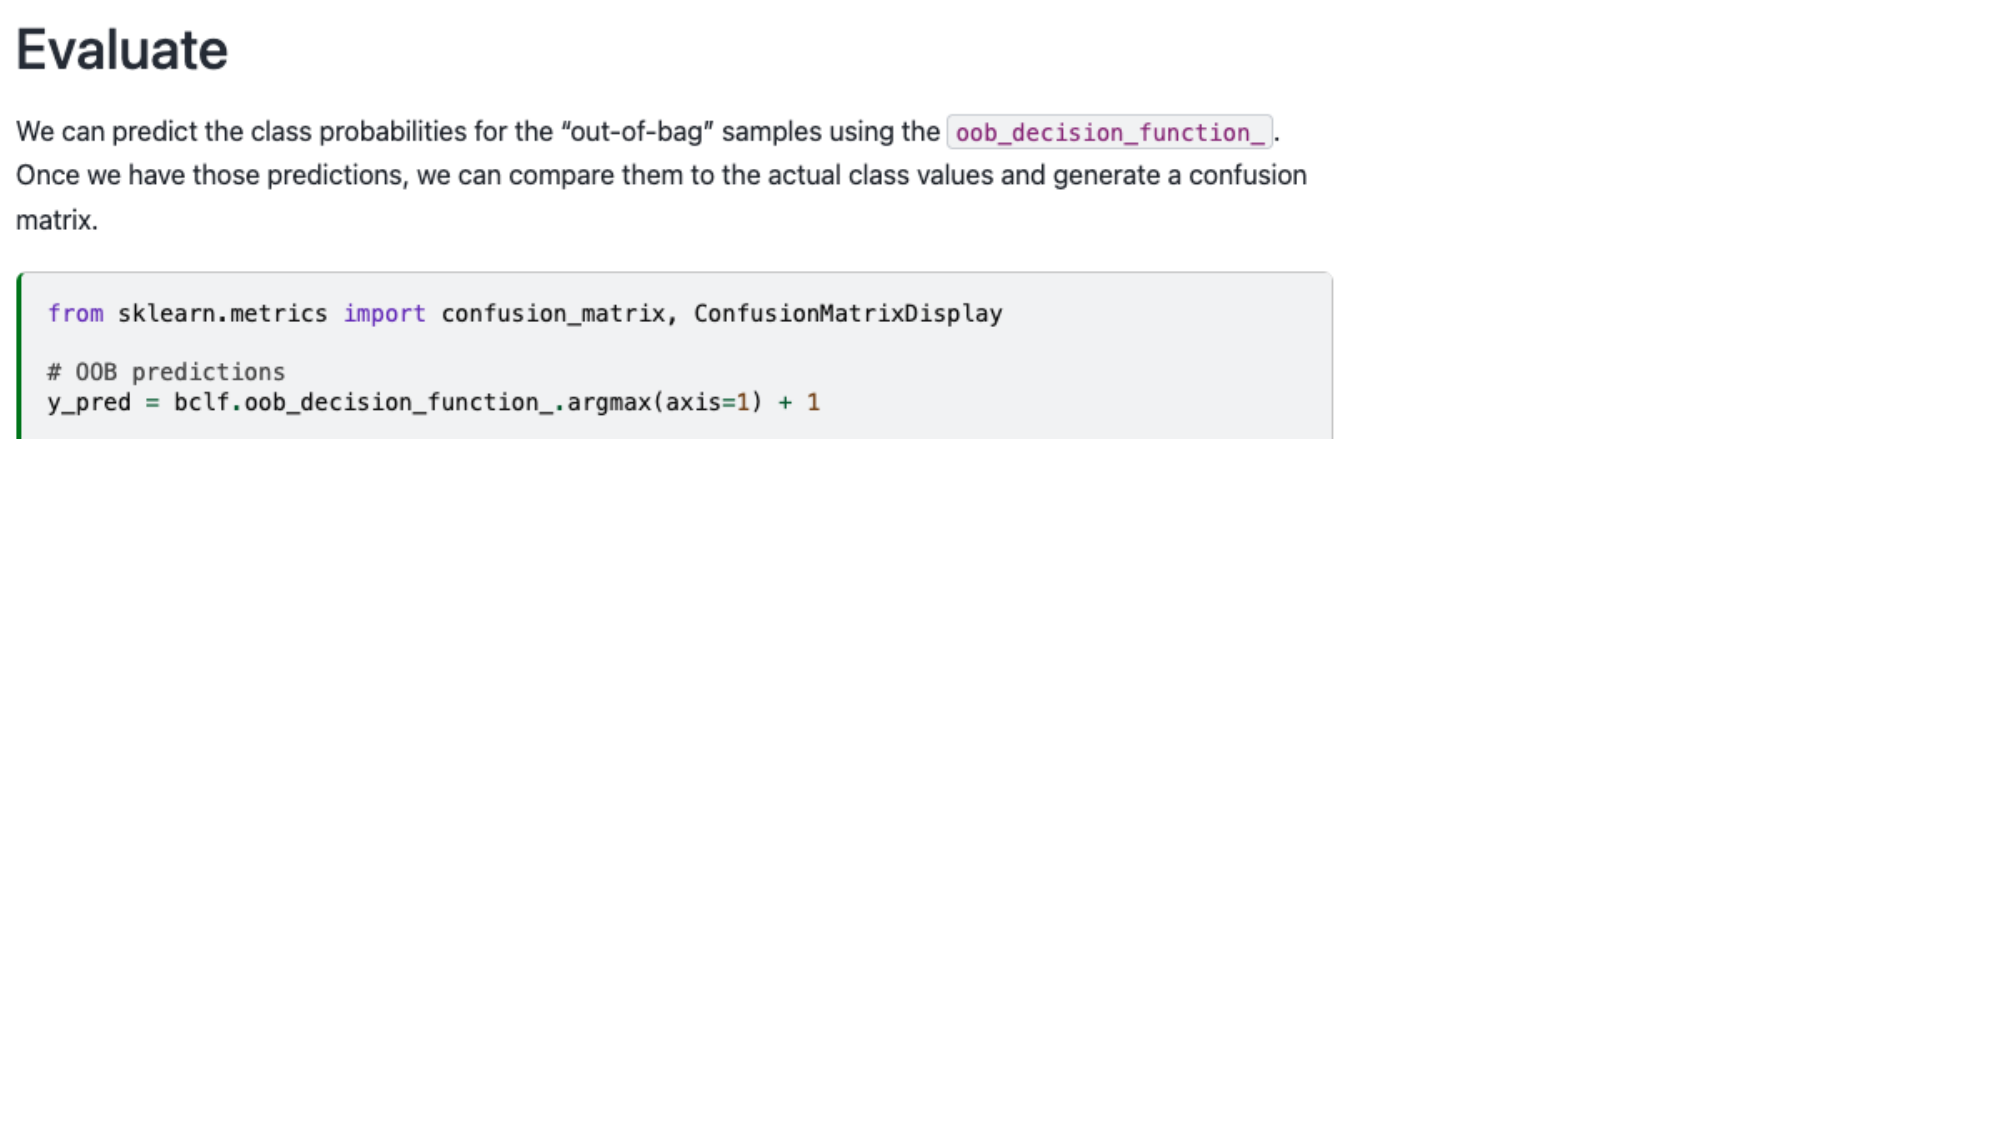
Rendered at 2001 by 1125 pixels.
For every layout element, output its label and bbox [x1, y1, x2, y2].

picture [0, 0, 1357, 439]
